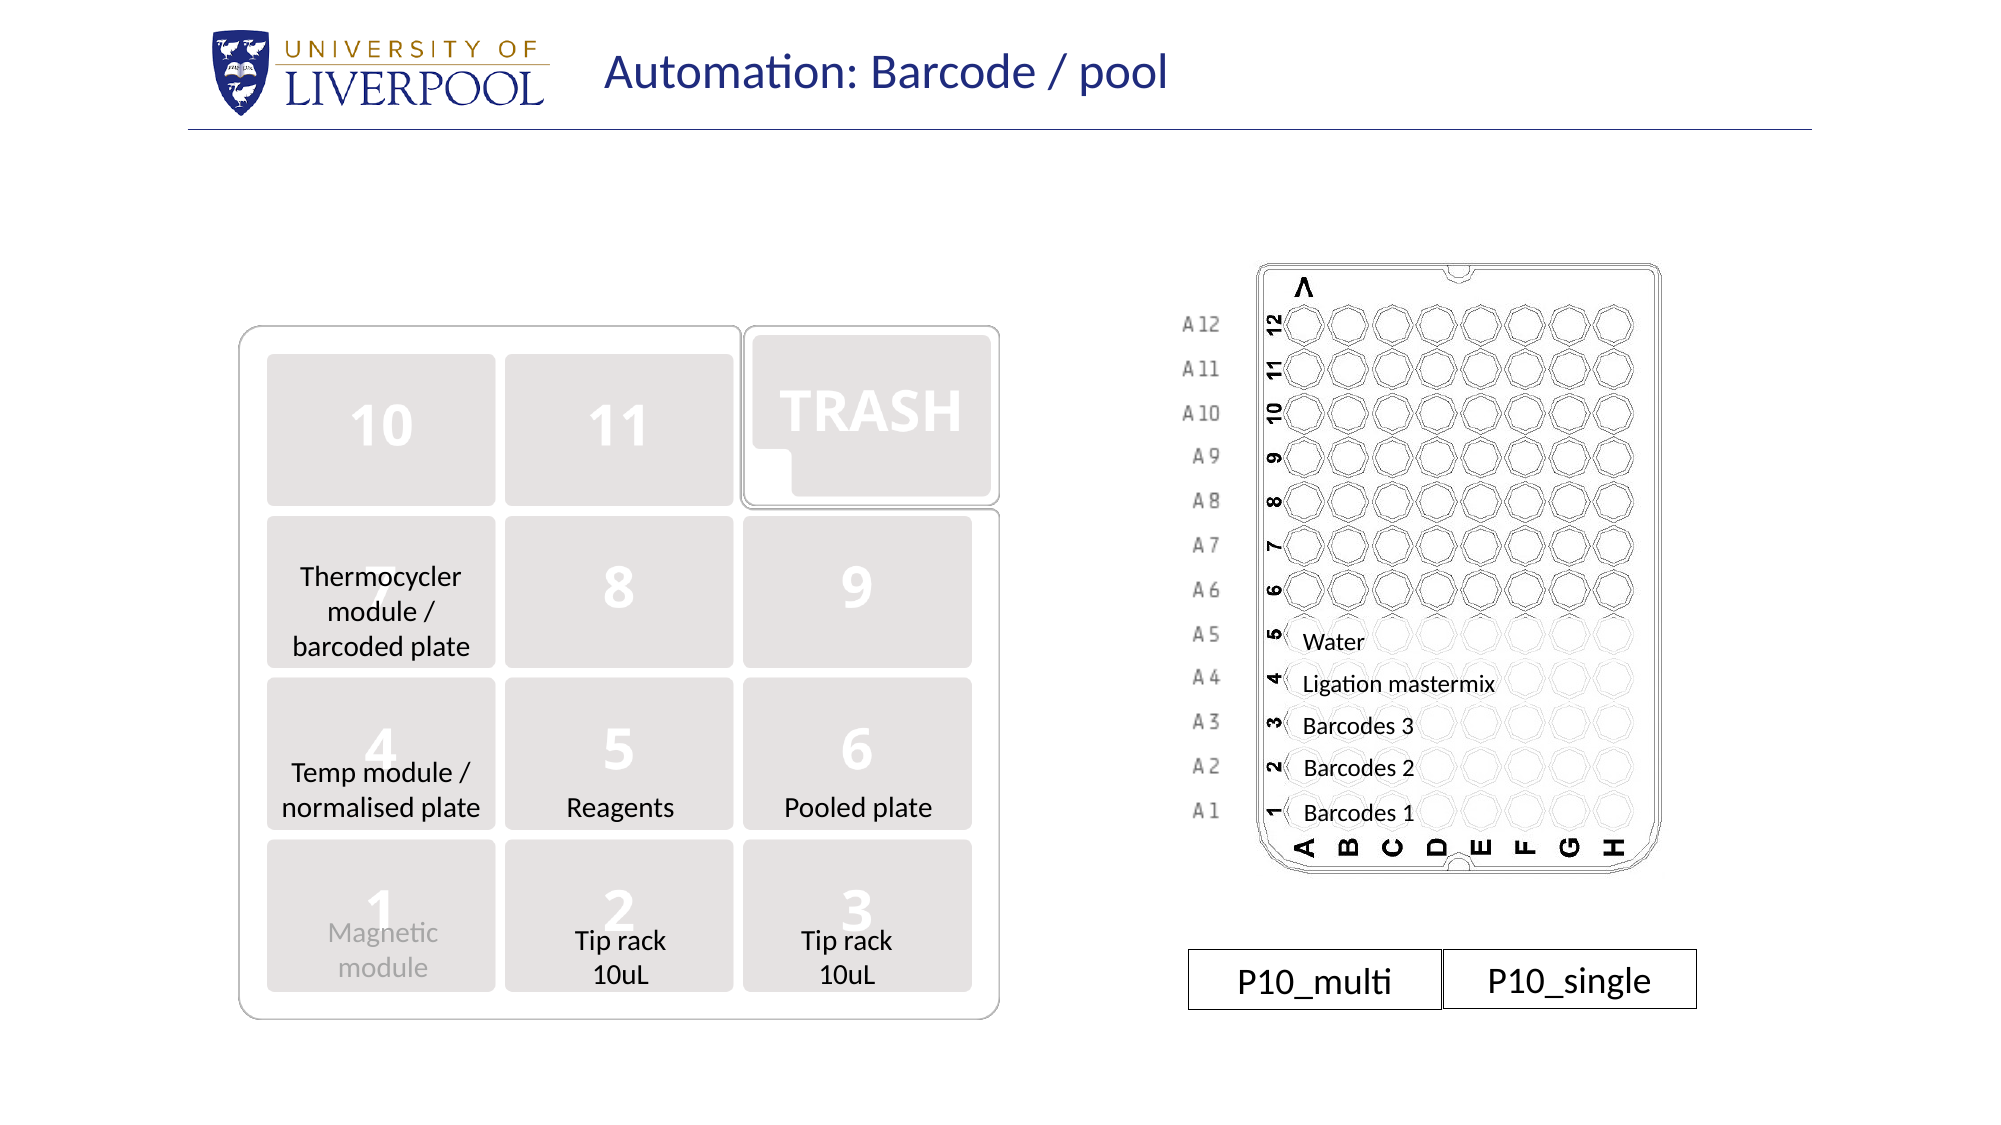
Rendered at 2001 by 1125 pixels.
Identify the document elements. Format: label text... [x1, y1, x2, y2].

picture [212, 30, 550, 116]
picture [238, 325, 1001, 1020]
text_box P10_single [1443, 949, 1697, 1009]
text_box Automation: Barcode / pool [589, 30, 1788, 106]
text_box P10_multi [1188, 949, 1442, 1010]
picture [1144, 231, 1702, 916]
